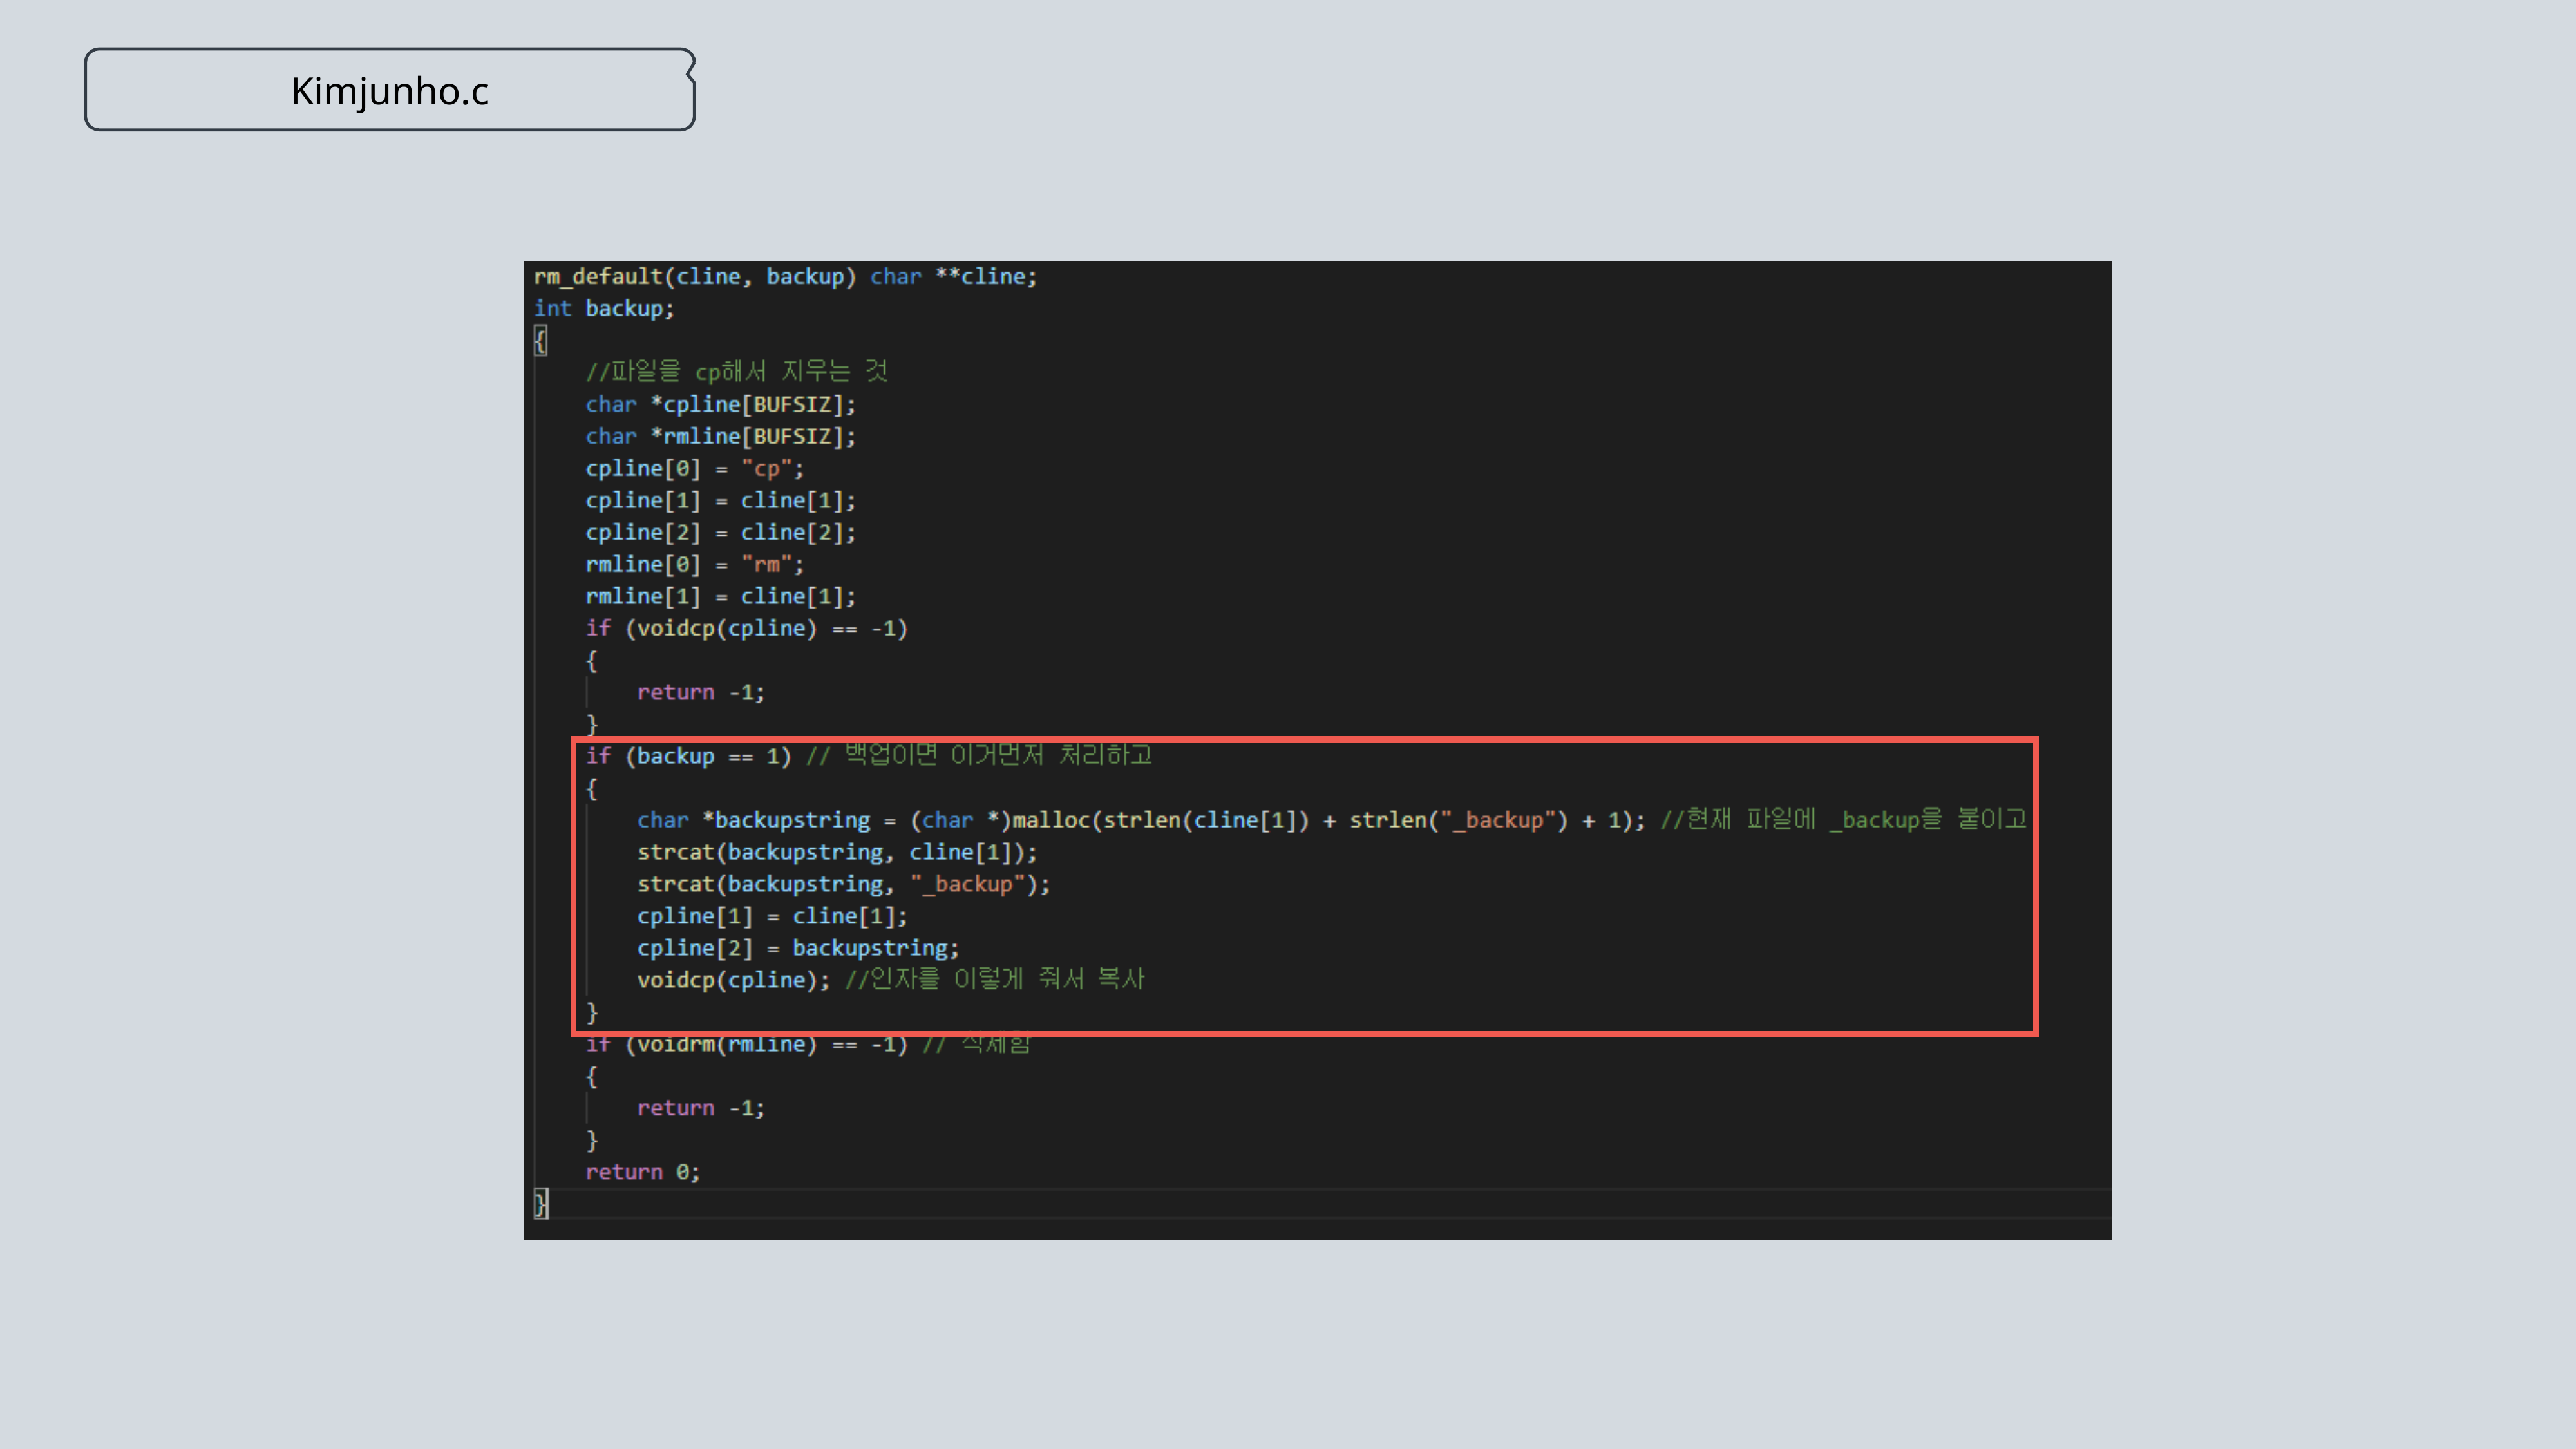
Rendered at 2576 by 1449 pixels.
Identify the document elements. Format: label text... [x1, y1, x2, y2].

text_box Kimjunho.c [84, 48, 696, 131]
picture [524, 261, 2112, 1240]
